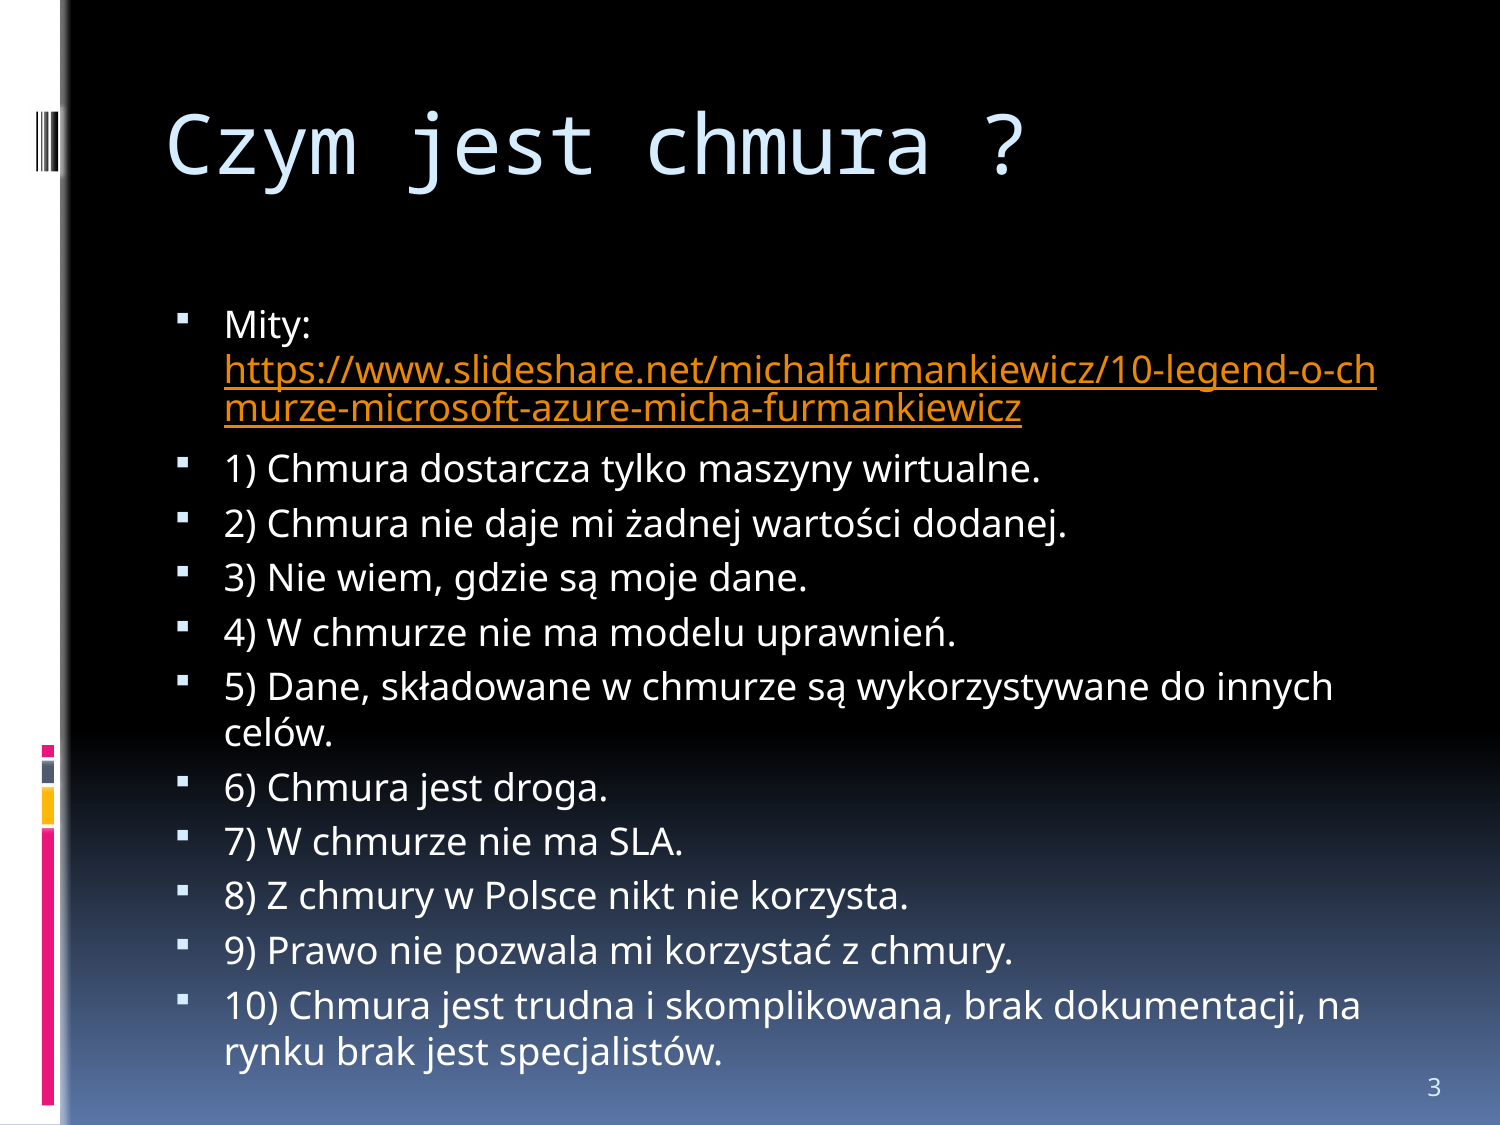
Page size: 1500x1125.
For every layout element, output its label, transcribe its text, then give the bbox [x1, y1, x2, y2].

list Mity: https://www.slideshare.net/michalfurmankiewicz/10-legend-o-chmurze-microsoft-azure-micha-furmankiewicz 1) Chmura dostarcza tylko maszyny wirtualne. 2) Chmura nie daje mi żadnej wartości dodanej. 3) Nie wiem, gdzie są moje dane. 4) W chmurze nie ma modelu uprawnień. 5) Dane, składowane w chmurze są wykorzystywane do innych celów. 6) Chmura jest droga. 7) W chmurze nie ma SLA. 8) Z chmury w Polsce nikt nie korzysta. 9) Prawo nie pozwala mi korzystać z chmury. 10) Chmura jest trudna i skomplikowana, brak dokumentacji, na rynku brak jest specjalistów. [150, 292, 1425, 1043]
title Czym jest chmura ? [150, 83, 1425, 234]
slide_number 3 [1412, 1052, 1488, 1113]
